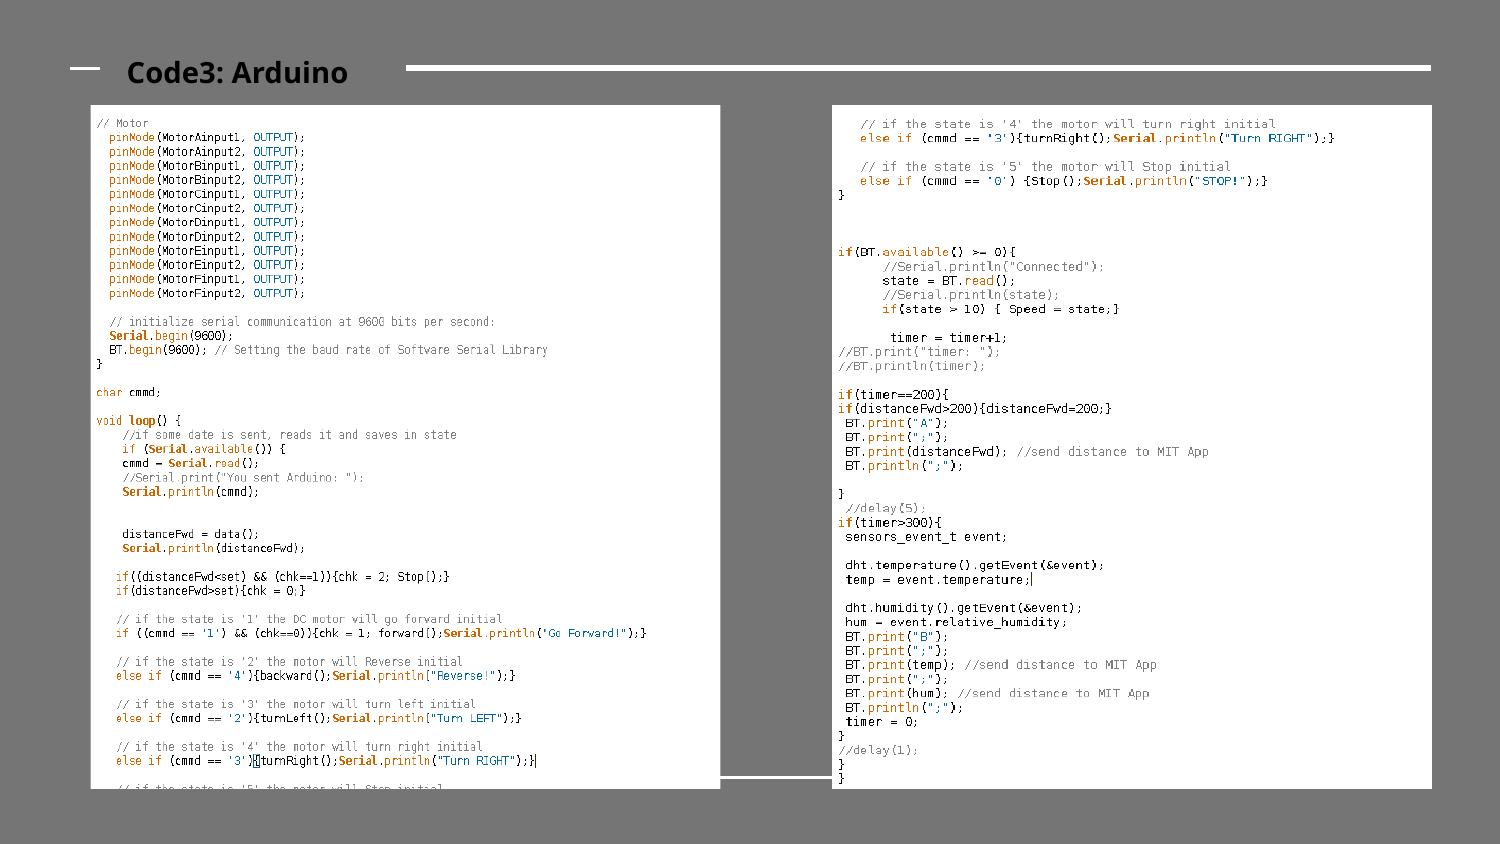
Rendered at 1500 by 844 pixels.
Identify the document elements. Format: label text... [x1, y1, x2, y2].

text_box Code3: Arduino [111, 39, 423, 103]
picture [90, 105, 721, 789]
picture [831, 105, 1433, 789]
